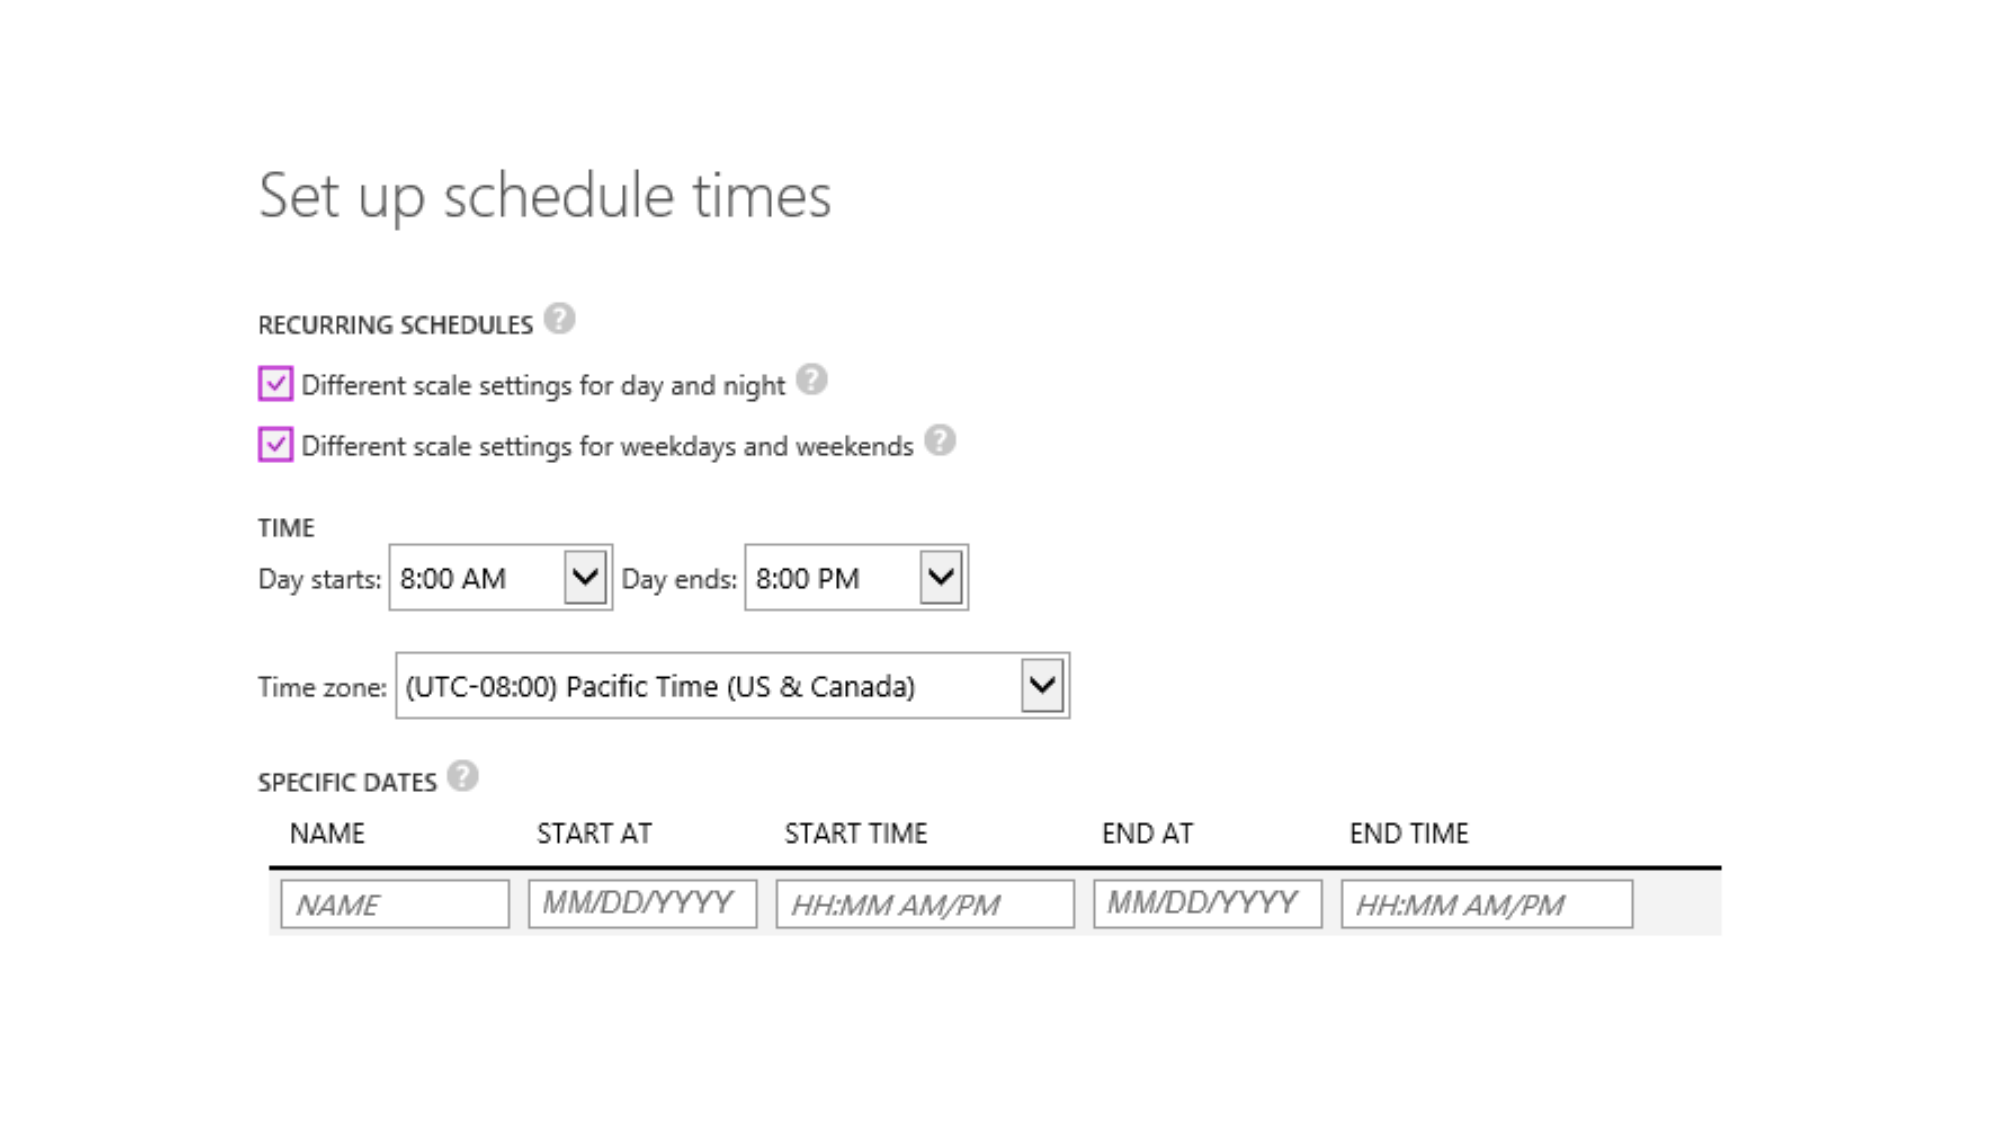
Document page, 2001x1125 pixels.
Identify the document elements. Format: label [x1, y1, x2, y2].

picture [227, 143, 1756, 988]
